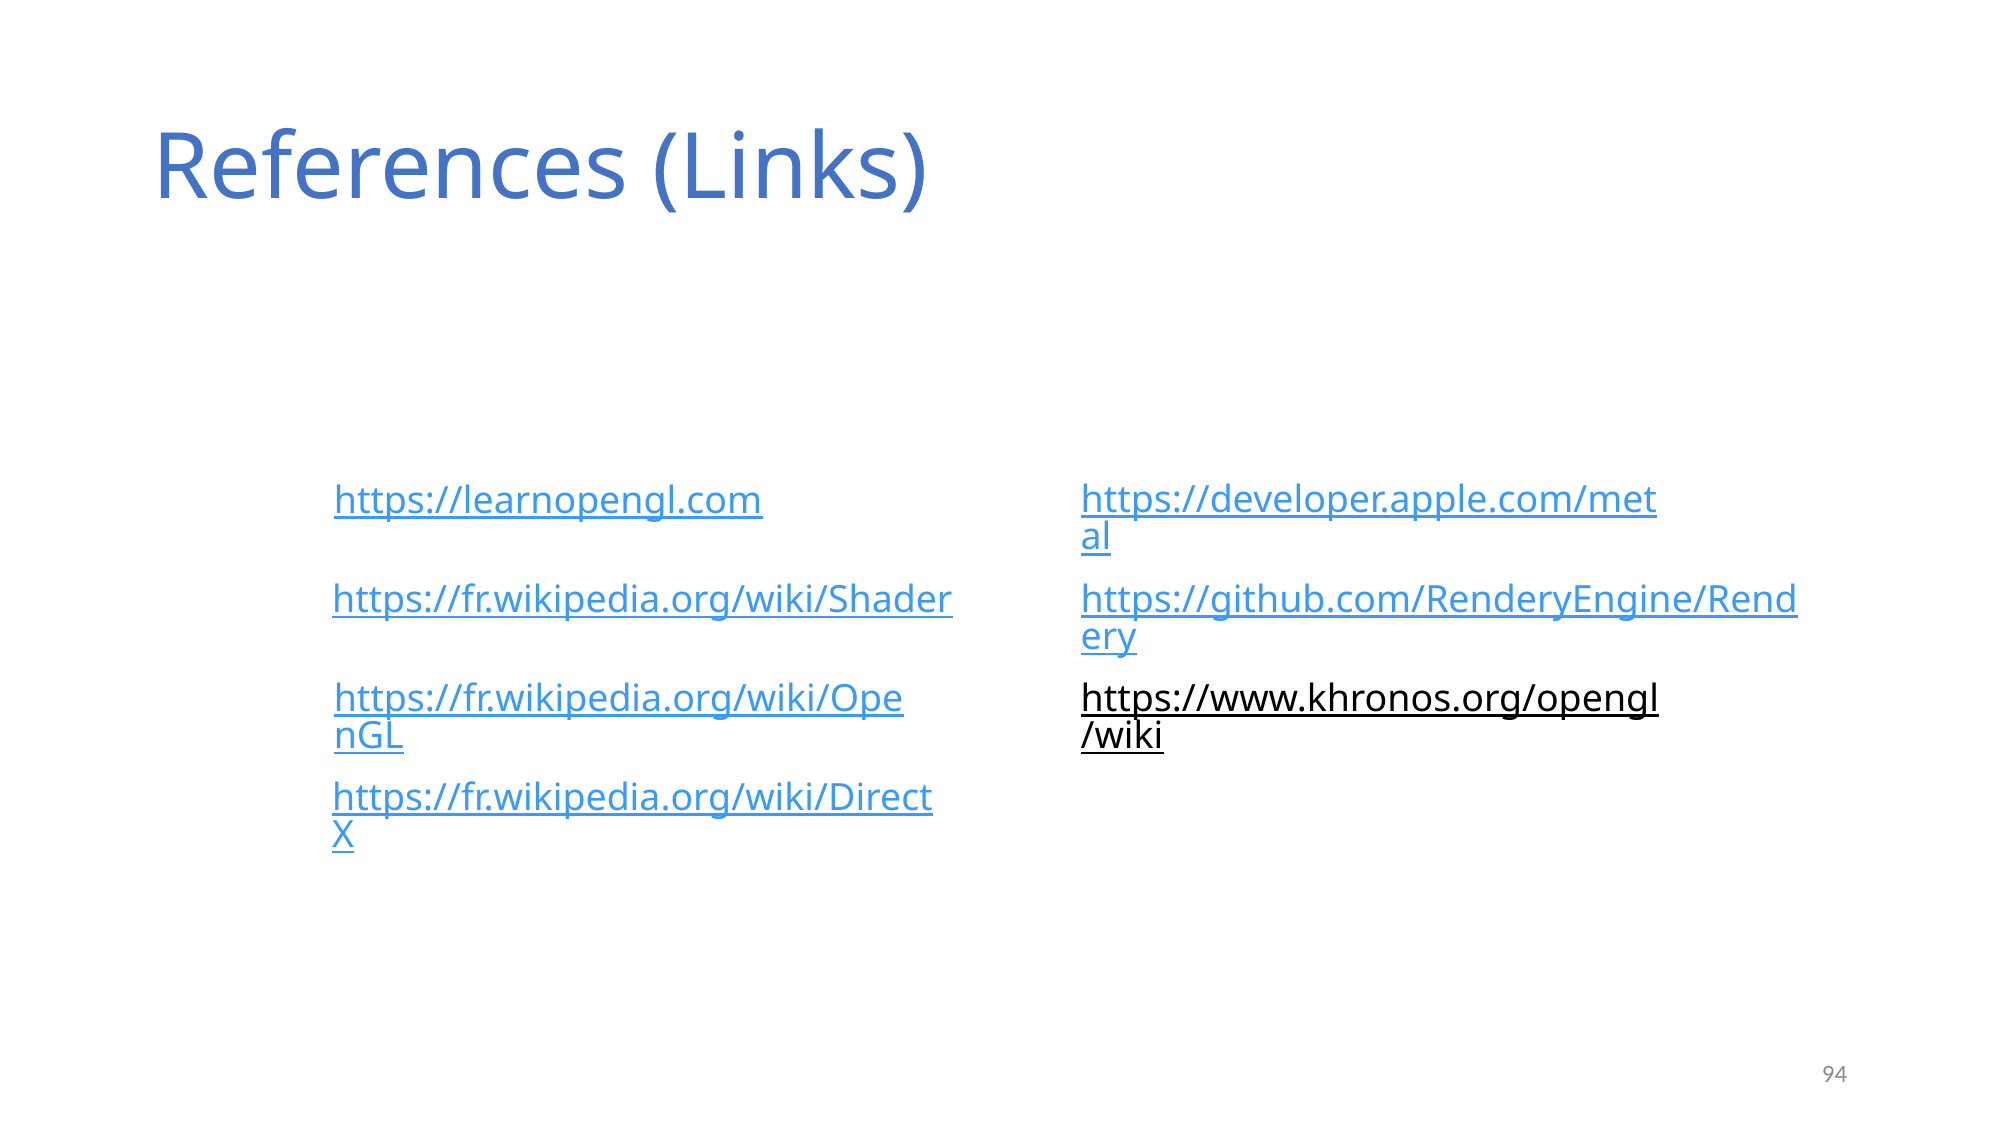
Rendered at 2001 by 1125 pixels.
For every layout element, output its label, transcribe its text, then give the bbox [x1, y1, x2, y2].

text_box https://github.com/RenderyEngine/Rendery [1065, 567, 1819, 633]
text_box https://learnopengl.com [318, 468, 806, 535]
title References (Links) [137, 59, 1863, 278]
text_box https://developer.apple.com/metal [1065, 467, 1683, 534]
text_box https://www.khronos.org/opengl/wiki [1065, 666, 1683, 823]
text_box https://fr.wikipedia.org/wiki/DirectX [317, 765, 970, 831]
text_box https://fr.wikipedia.org/wiki/OpenGL [318, 666, 936, 733]
text_box https://fr.wikipedia.org/wiki/Shader [317, 567, 970, 634]
slide_number 94 [1412, 1042, 1863, 1103]
